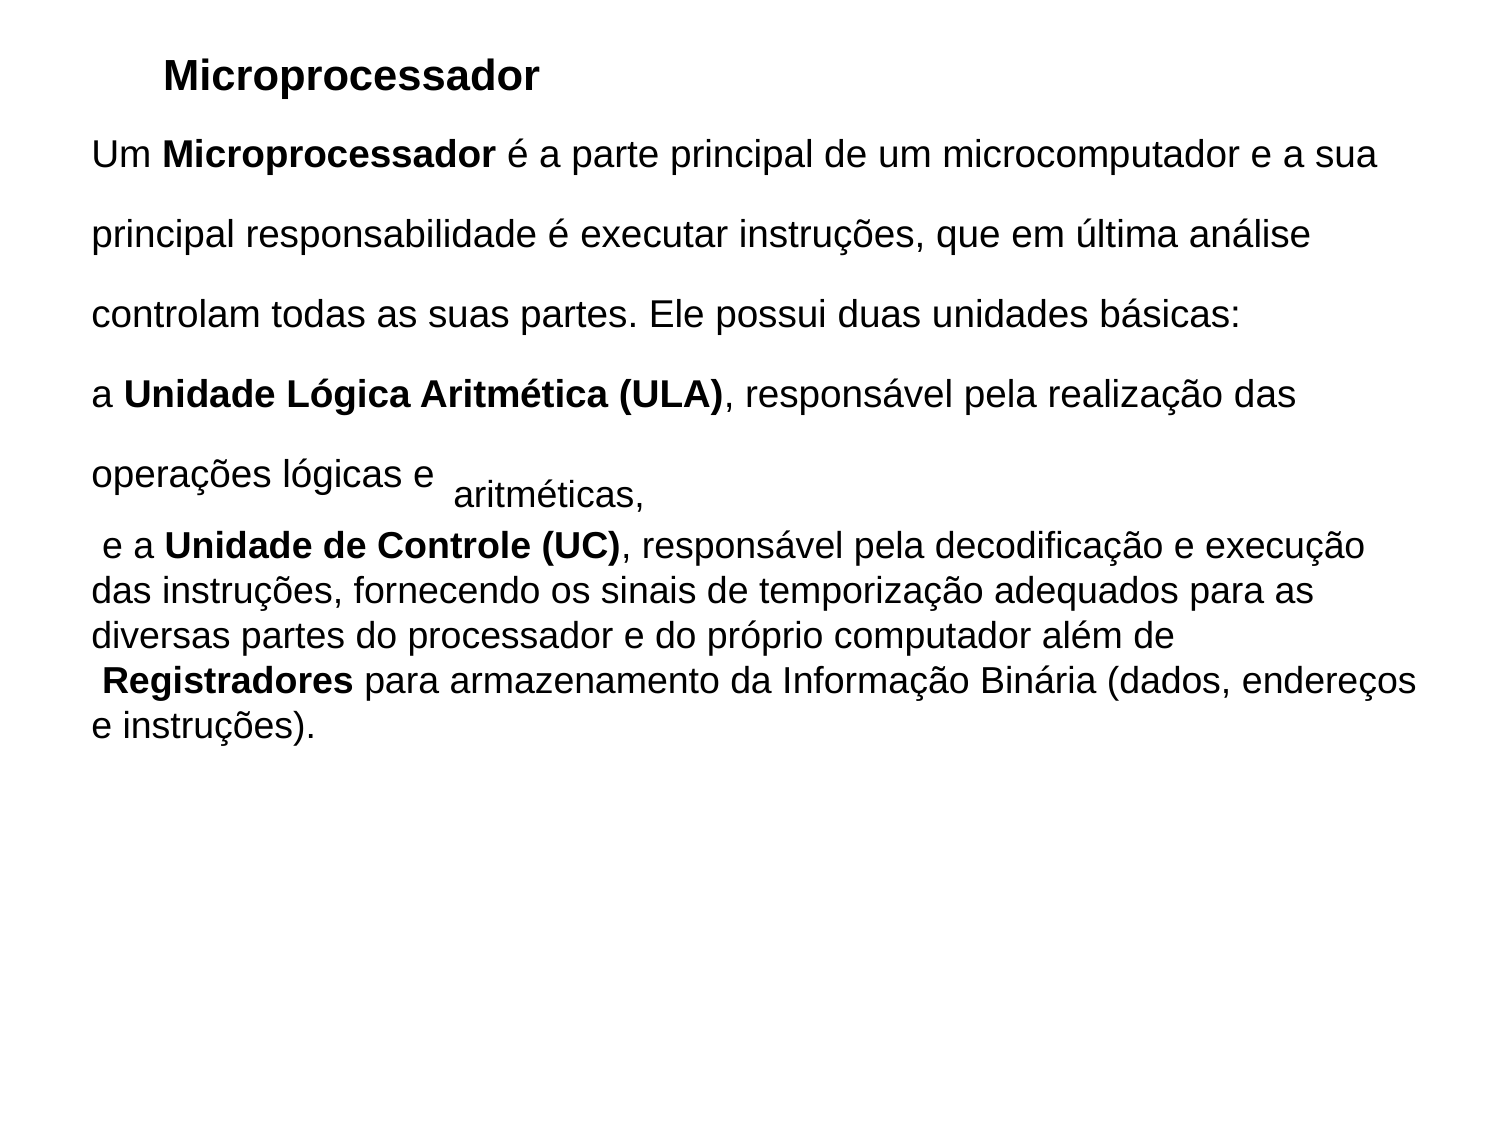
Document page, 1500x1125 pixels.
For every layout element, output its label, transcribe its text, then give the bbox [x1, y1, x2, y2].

text_box Um Microprocessador é a parte principal de um microcomputador e a sua principal responsabilidade é executar instruções, que em última análise controlam todas as suas partes. Ele possui duas unidades básicas: a Unidade Lógica Aritmética (ULA), responsável pela realização das operações lógicas e aritméticas, e a Unidade de Controle (UC), responsável pela decodificação e execução das instruções, fornecendo os sinais de temporização adequados para as diversas partes do processador e do próprio computador além de Registradores para armazenamento da Informação Binária (dados, endereços e instruções). [76, 113, 1447, 799]
text_box Microprocessador [148, 30, 568, 136]
